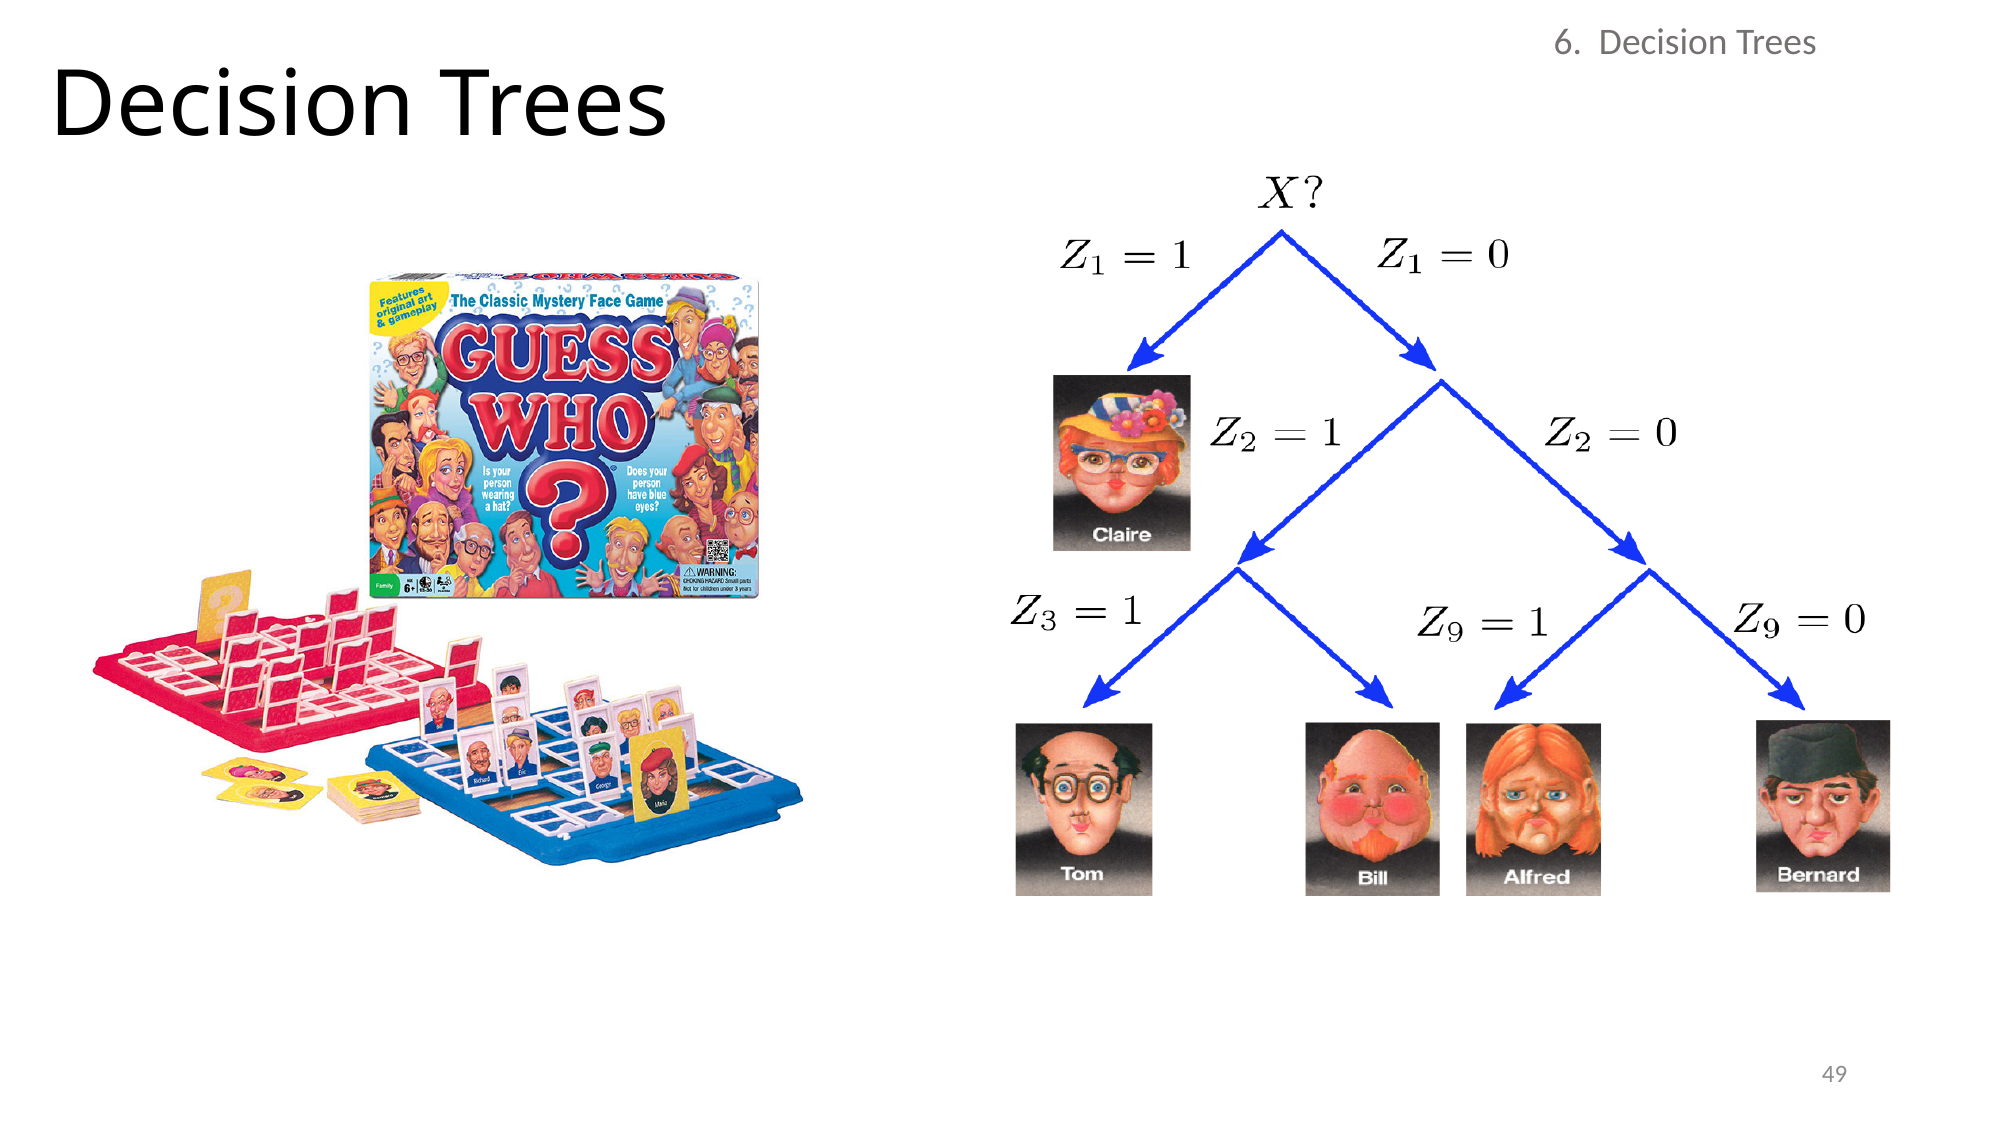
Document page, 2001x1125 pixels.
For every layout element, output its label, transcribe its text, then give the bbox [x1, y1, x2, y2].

picture [978, 115, 1911, 908]
picture [91, 270, 804, 867]
text_box 6. Decision Trees [1538, 10, 1832, 70]
title Decision Trees [34, 0, 1760, 215]
slide_number 49 [1412, 1042, 1863, 1103]
